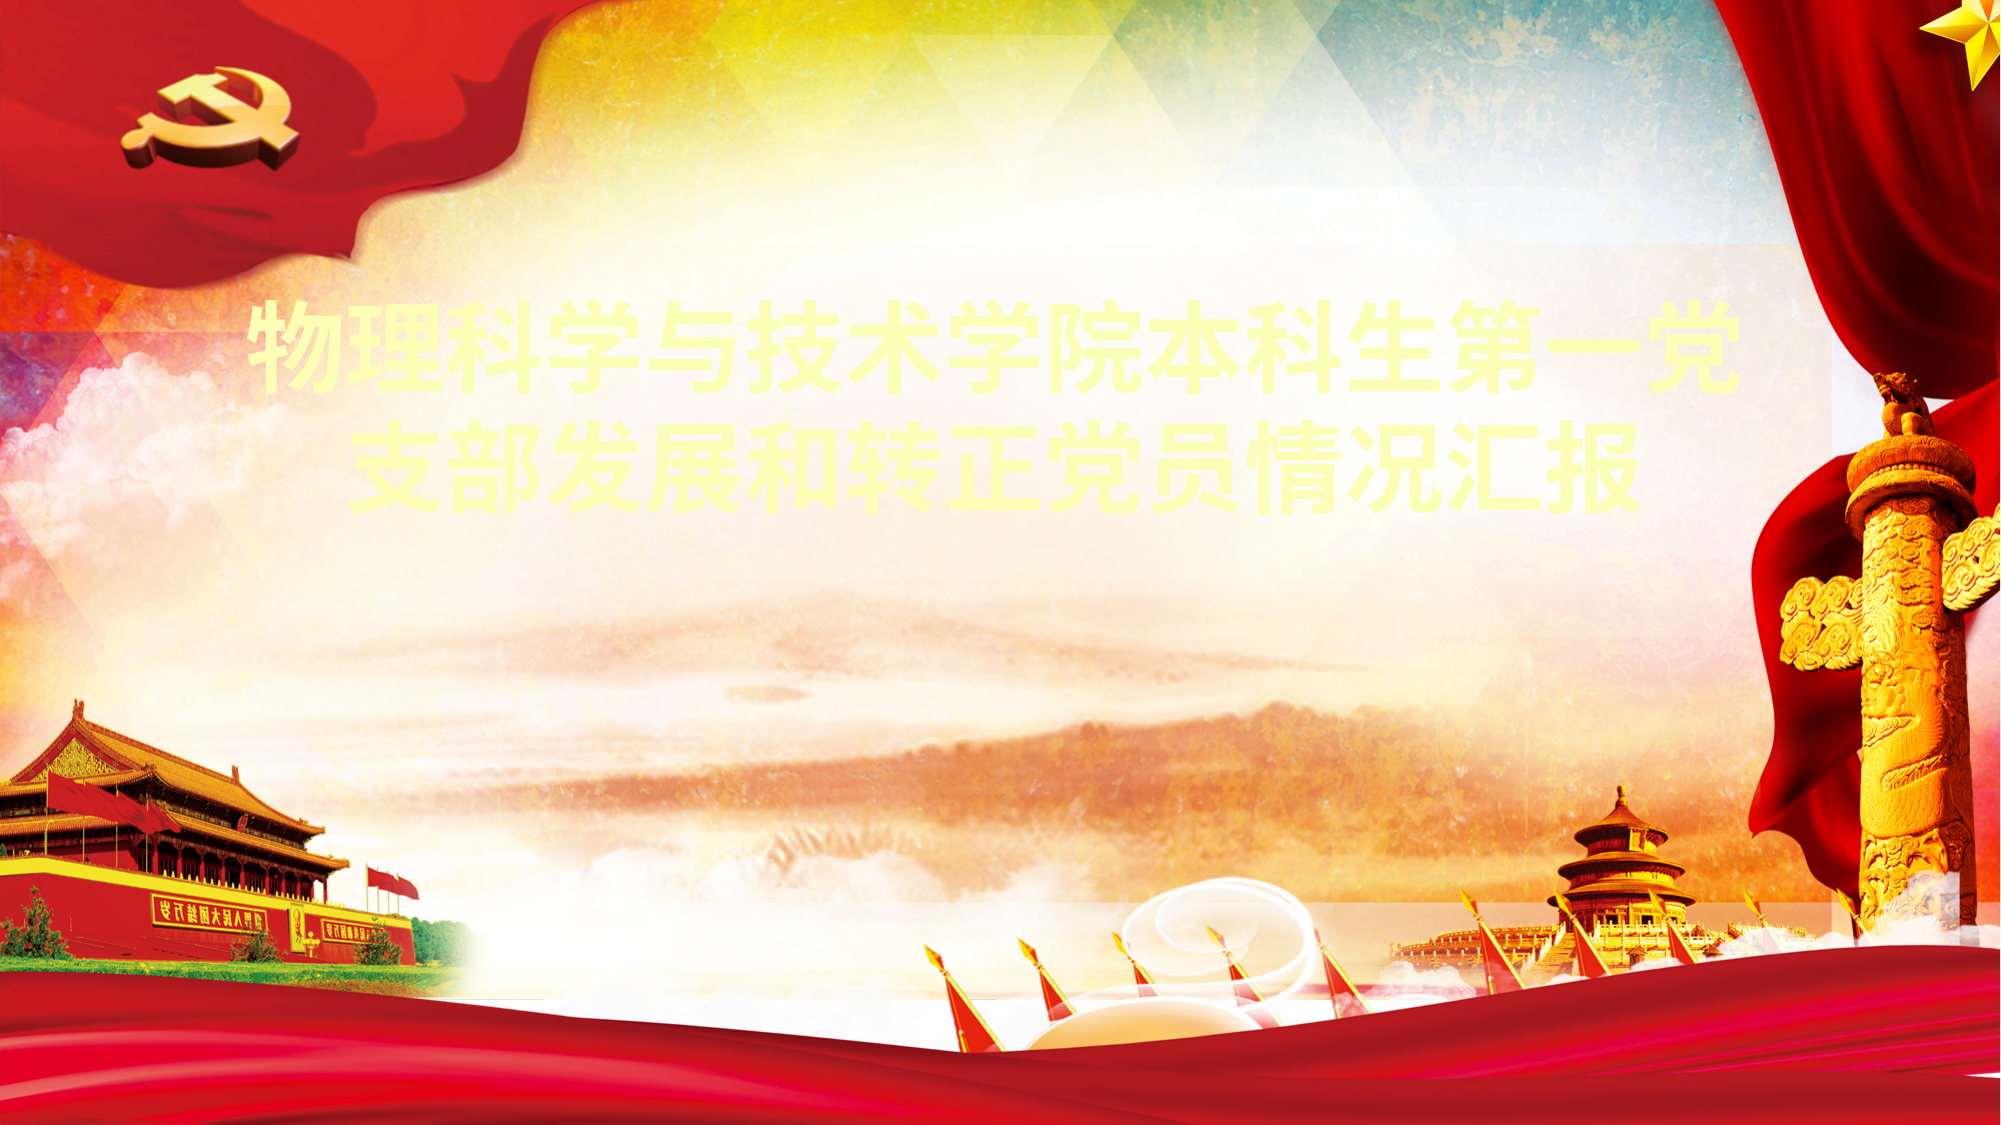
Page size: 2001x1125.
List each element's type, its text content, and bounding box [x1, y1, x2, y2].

text_box 物理科学与技术学院本科生第一党支部发展和转正党员情况汇报 [198, 278, 1792, 653]
picture [0, 0, 2001, 1125]
